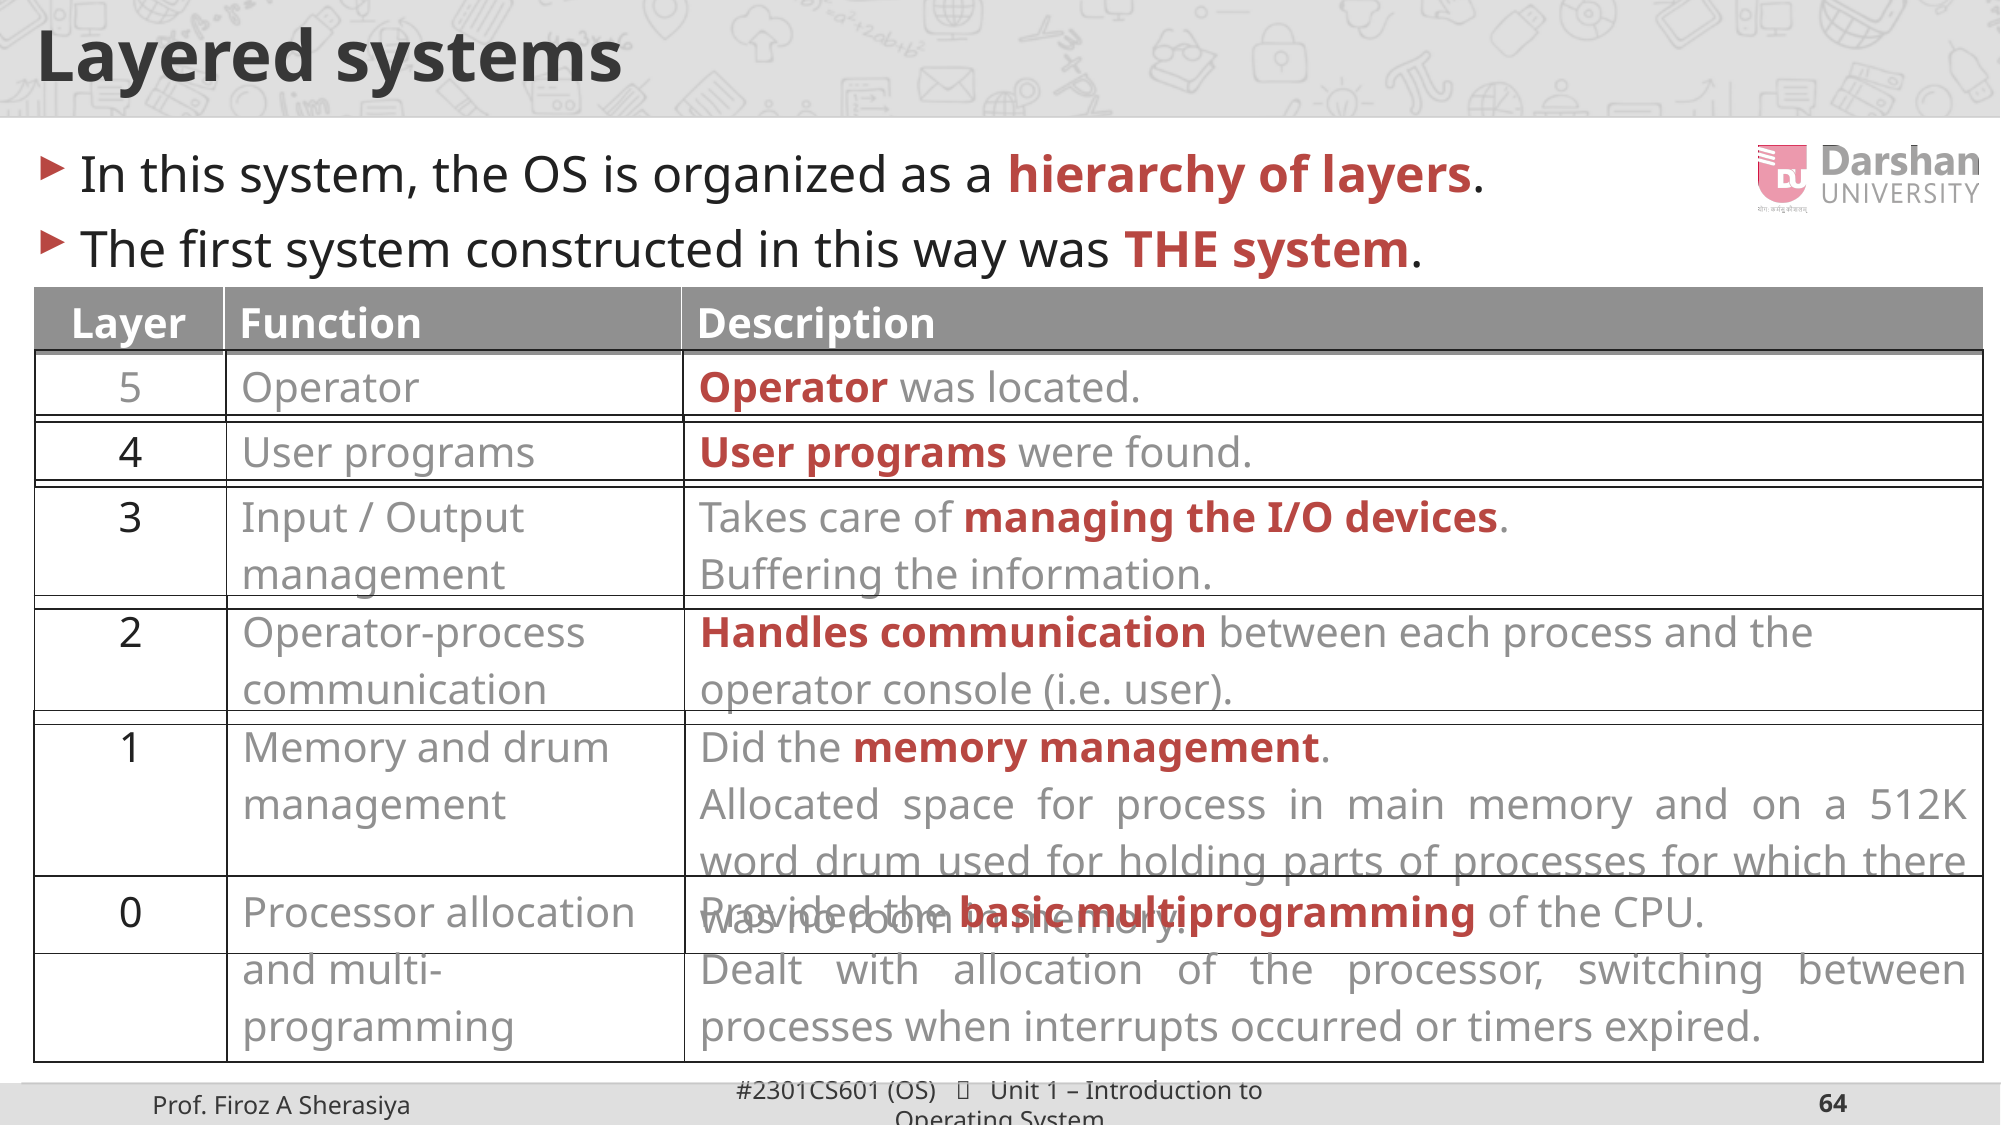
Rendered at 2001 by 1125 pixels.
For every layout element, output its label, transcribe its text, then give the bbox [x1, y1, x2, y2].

table_header Takes care of managing the I/O devices. Buffering the information. [685, 481, 1982, 595]
table_header Input / Output management [227, 481, 683, 595]
table_header 3 [35, 481, 226, 595]
list In this system, the OS is organized as a hierarchy of layers. The first system constructed in this way was THE system. [21, 141, 1979, 1059]
table_header Operator-process communication [228, 596, 684, 710]
table_header 2 [35, 596, 226, 710]
table_header Memory and drum management [228, 711, 684, 875]
table_header User programs were found. [685, 416, 1982, 479]
table_header 1 [35, 711, 226, 875]
table_header Function [225, 287, 681, 349]
table_header Description [682, 287, 1983, 349]
table_header Handles communication between each process and the operator console (i.e. user). [685, 596, 1982, 710]
table_header User programs [227, 416, 683, 479]
title Layered systems [0, 0, 2000, 117]
table_header Provided the basic multiprogramming of the CPU. Dealt with allocation of the processor, switching between processes when interrupts occurred or timers expired. [685, 877, 1982, 1061]
table_header 0 [35, 877, 226, 1061]
table_header 4 [36, 416, 226, 479]
table_header 5 [36, 351, 225, 414]
table_header Processor allocation and multi-programming [228, 877, 684, 1061]
table_header Operator was located. [684, 351, 1982, 414]
table_header Layer [34, 287, 223, 349]
table_header Did the memory management. Allocated space for process in main memory and on a 512K word drum used for holding parts of processes for which there was no room in memory. [686, 711, 1982, 875]
table_header Operator [227, 351, 682, 414]
